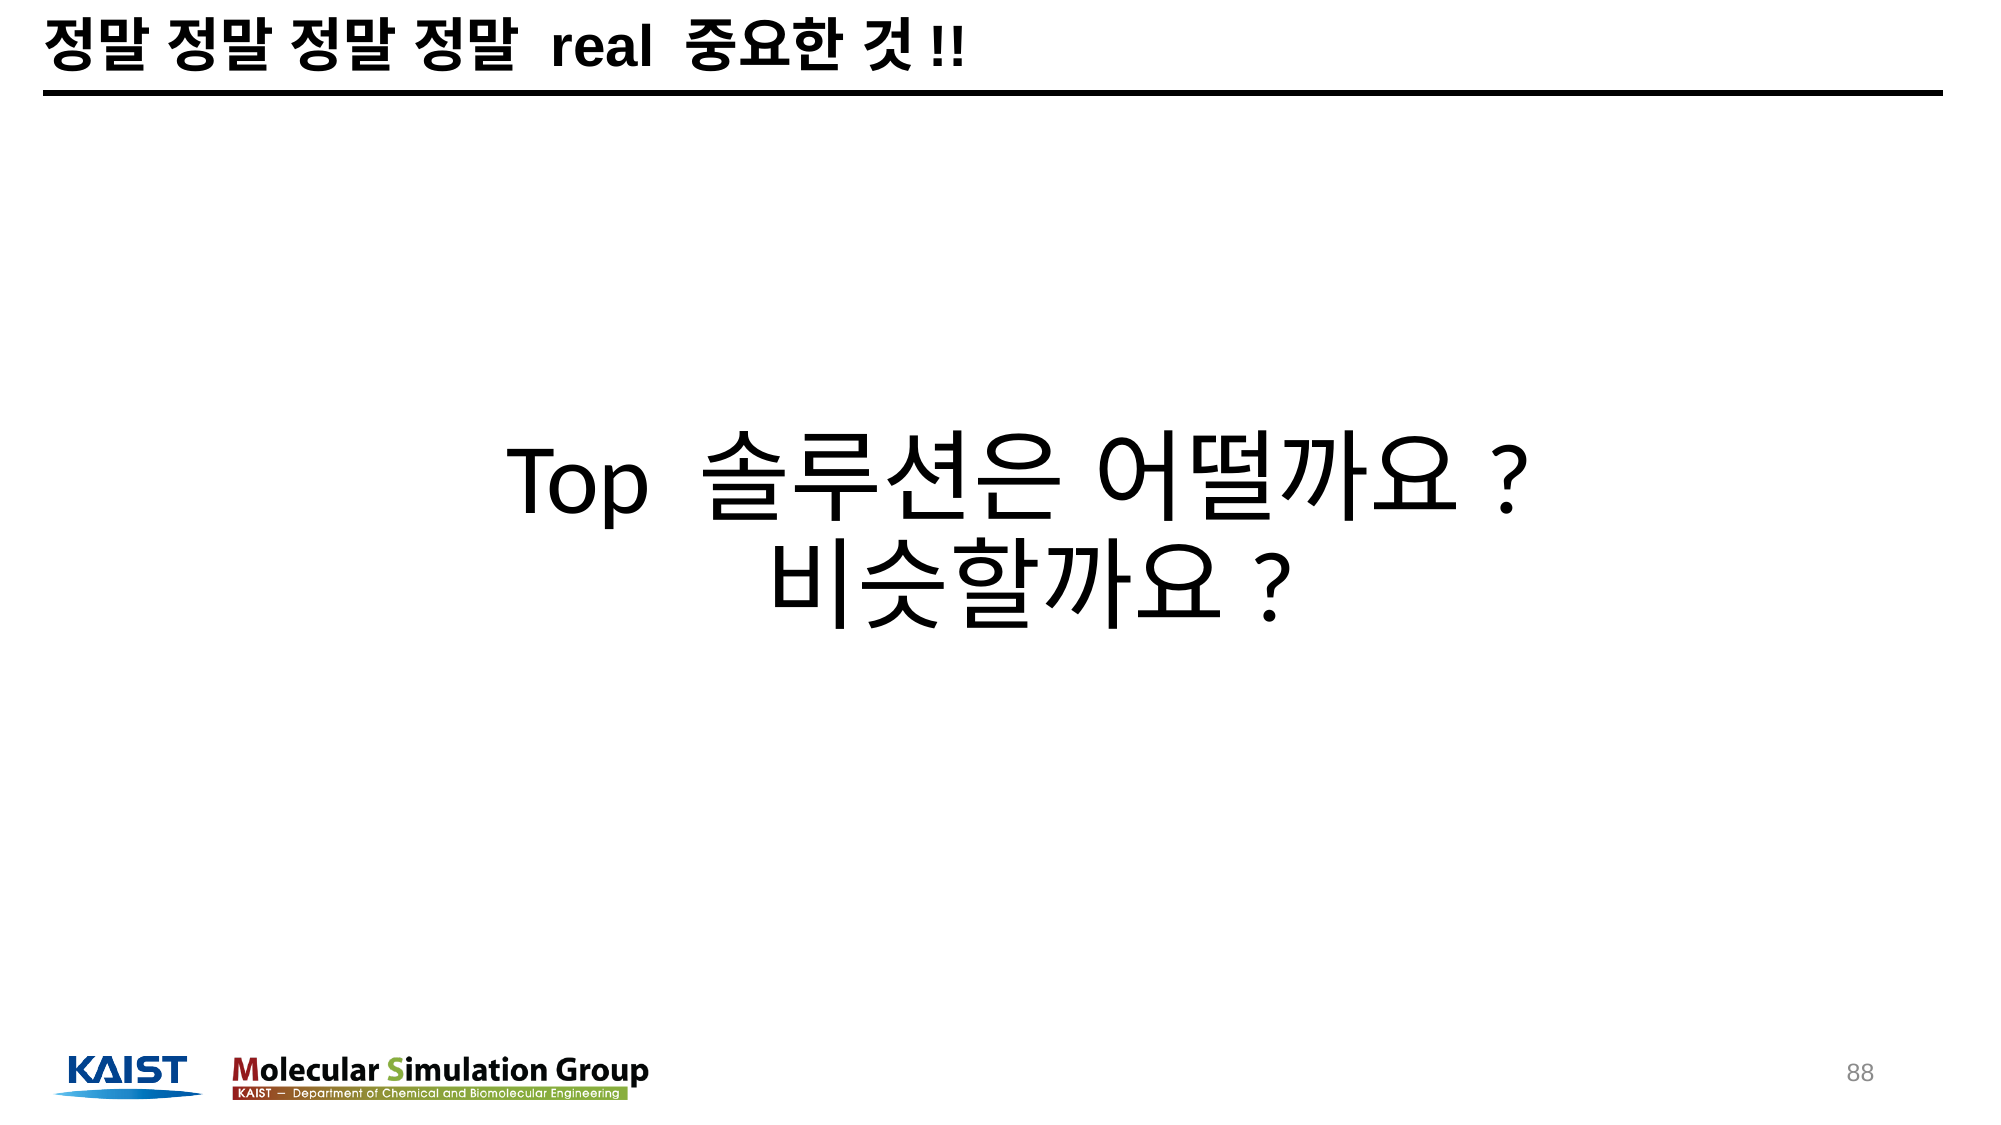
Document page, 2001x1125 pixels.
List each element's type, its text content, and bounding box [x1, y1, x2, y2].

title 정말 정말 정말 정말 real 중요한 것!! [28, 2, 1466, 87]
slide_number 88 [1817, 1051, 1890, 1091]
picture [231, 1052, 649, 1100]
picture [38, 1052, 218, 1103]
text_box Top 솔루션은 어떨까요? 비슷할까요? [114, 419, 1872, 651]
